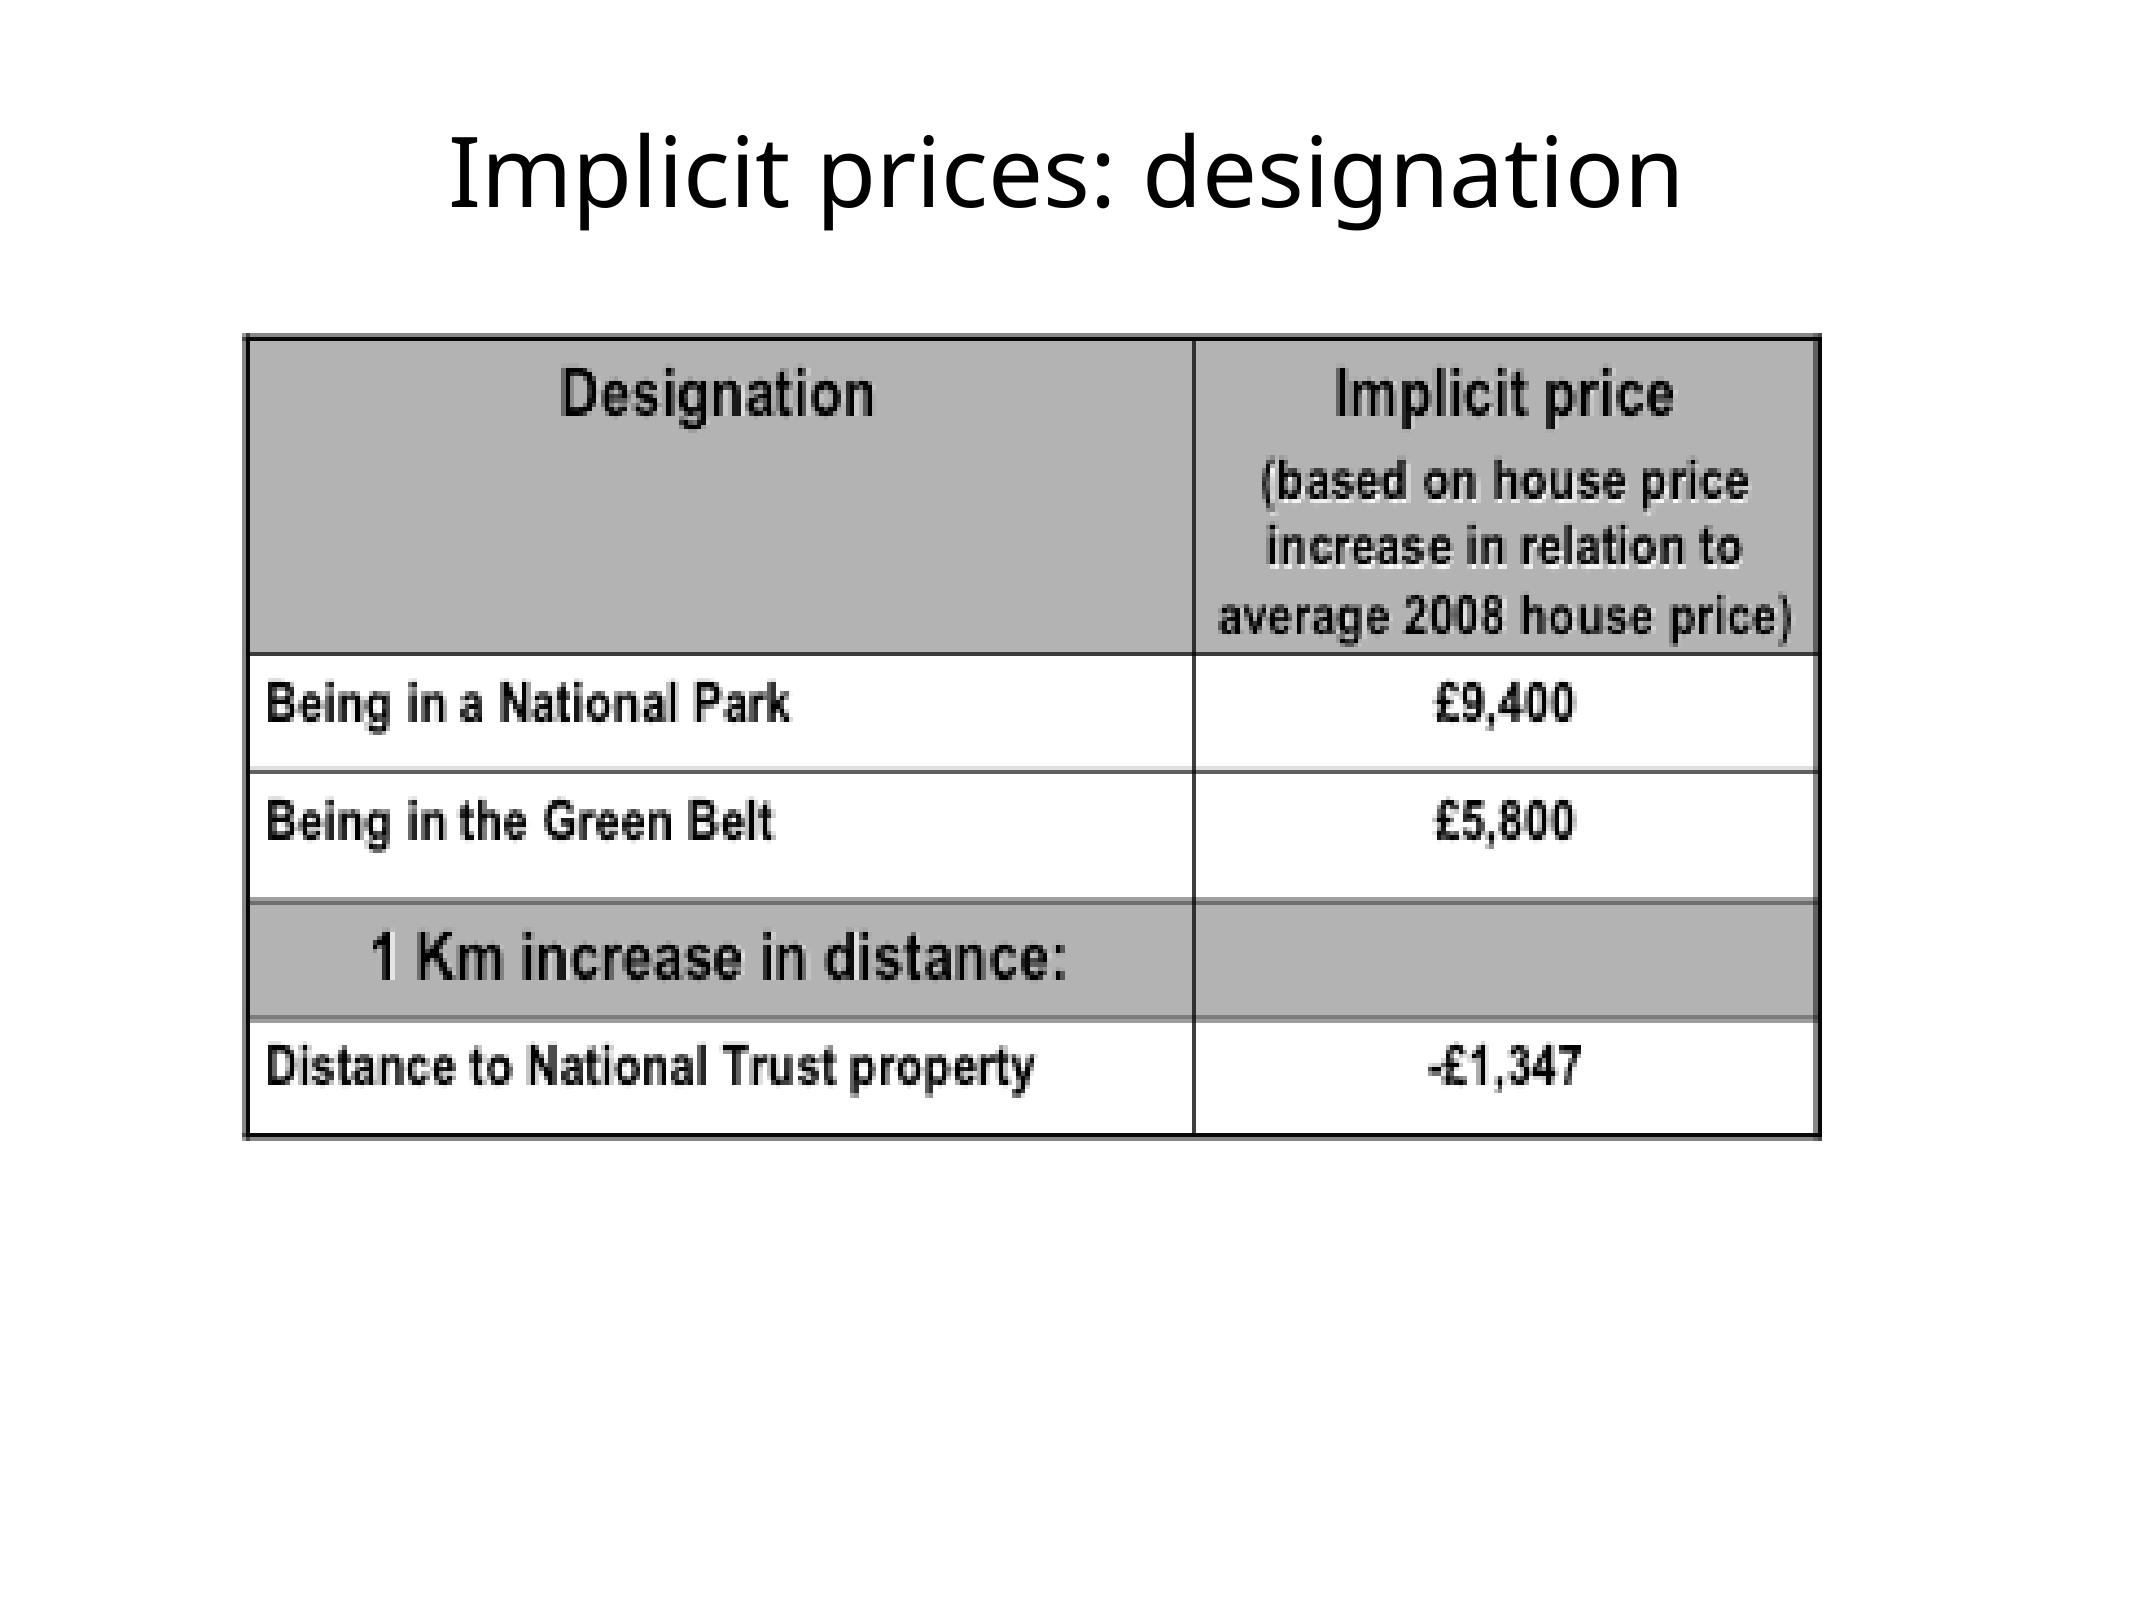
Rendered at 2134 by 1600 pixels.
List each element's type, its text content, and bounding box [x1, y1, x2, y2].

picture [226, 330, 1843, 1173]
title Implicit prices: designation [146, 21, 1987, 331]
